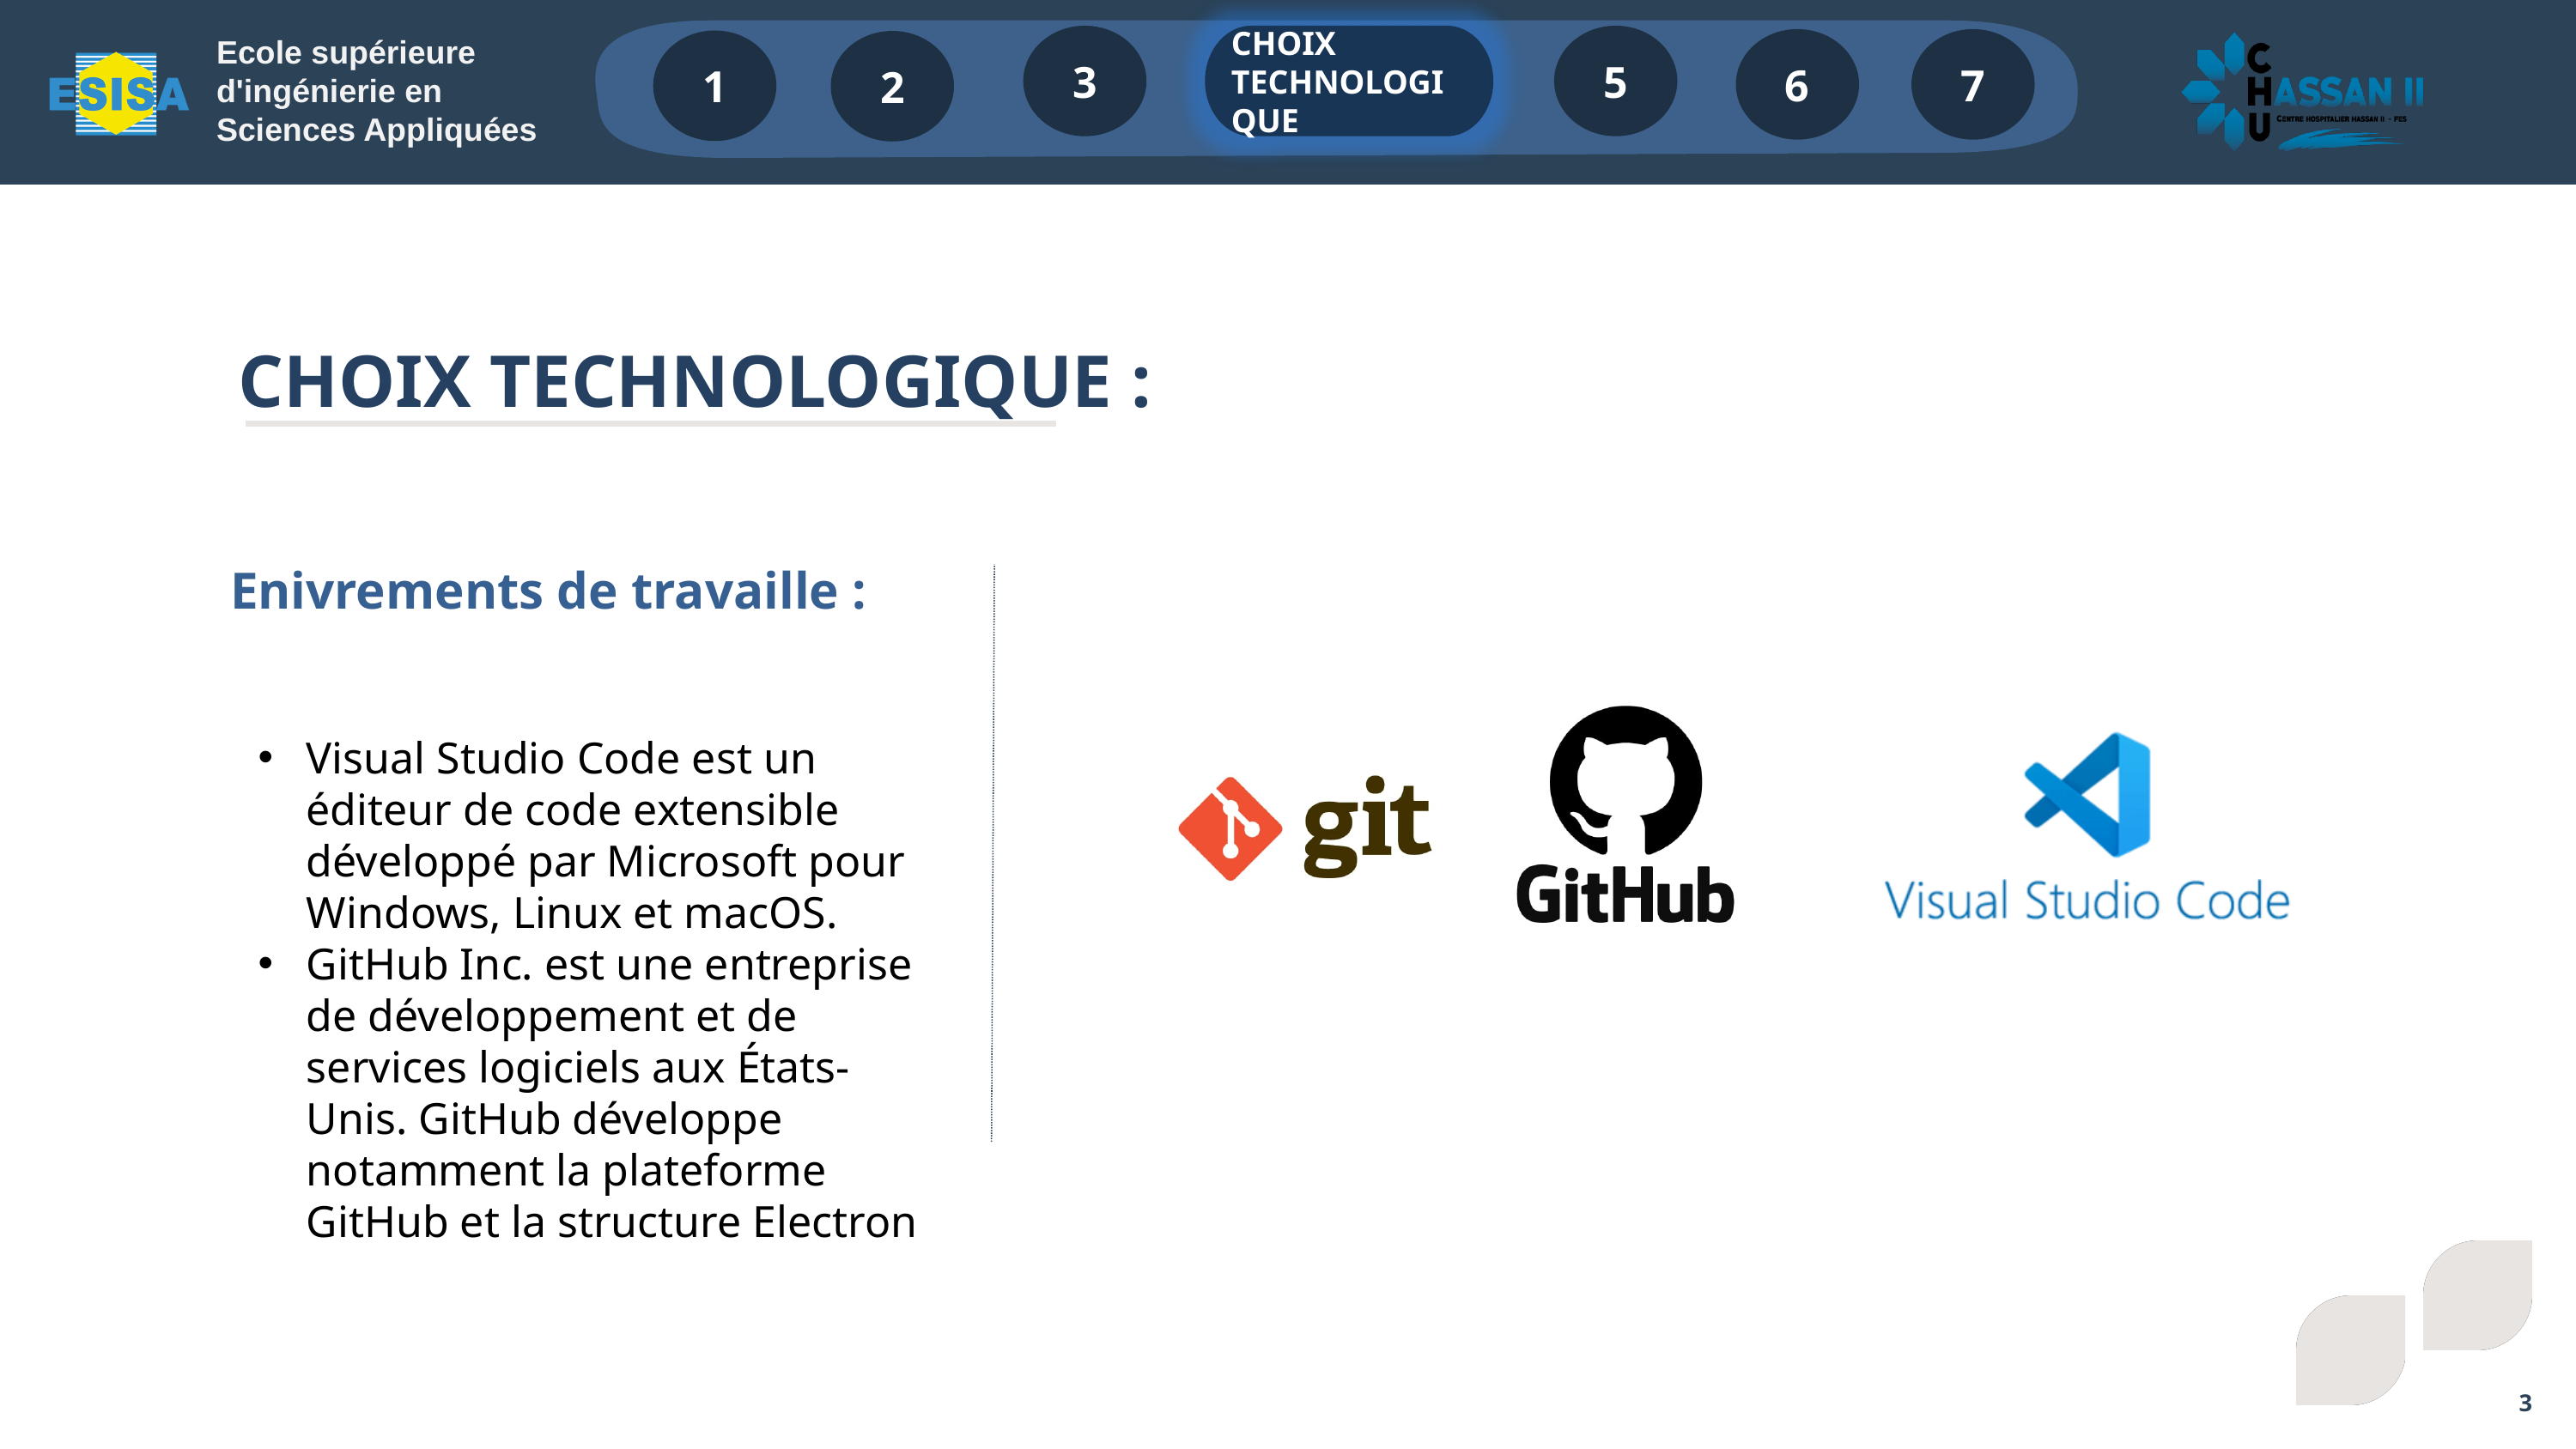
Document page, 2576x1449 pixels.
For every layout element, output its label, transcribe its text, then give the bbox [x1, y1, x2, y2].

picture [2162, 15, 2442, 169]
picture [1876, 714, 2299, 931]
text_box [2423, 1240, 2533, 1350]
text_box Visual Studio Code est un éditeur de code extensible développé par Microsoft pour Windows, Linux et macOS. GitHub Inc. est une entreprise de développement et de services logiciels aux États-Unis. GitHub développe notamment la plateforme GitHub et la structure Electron [245, 724, 962, 1252]
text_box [0, 0, 2576, 185]
text_box [2296, 1295, 2406, 1405]
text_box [245, 420, 1057, 427]
picture [1095, 627, 1821, 1036]
text_box Enivrements de travaille : [217, 553, 1057, 626]
text_box CHOIX TECHNOLOGIQUE : [238, 336, 1235, 422]
text_box 3 [2413, 1373, 2532, 1416]
